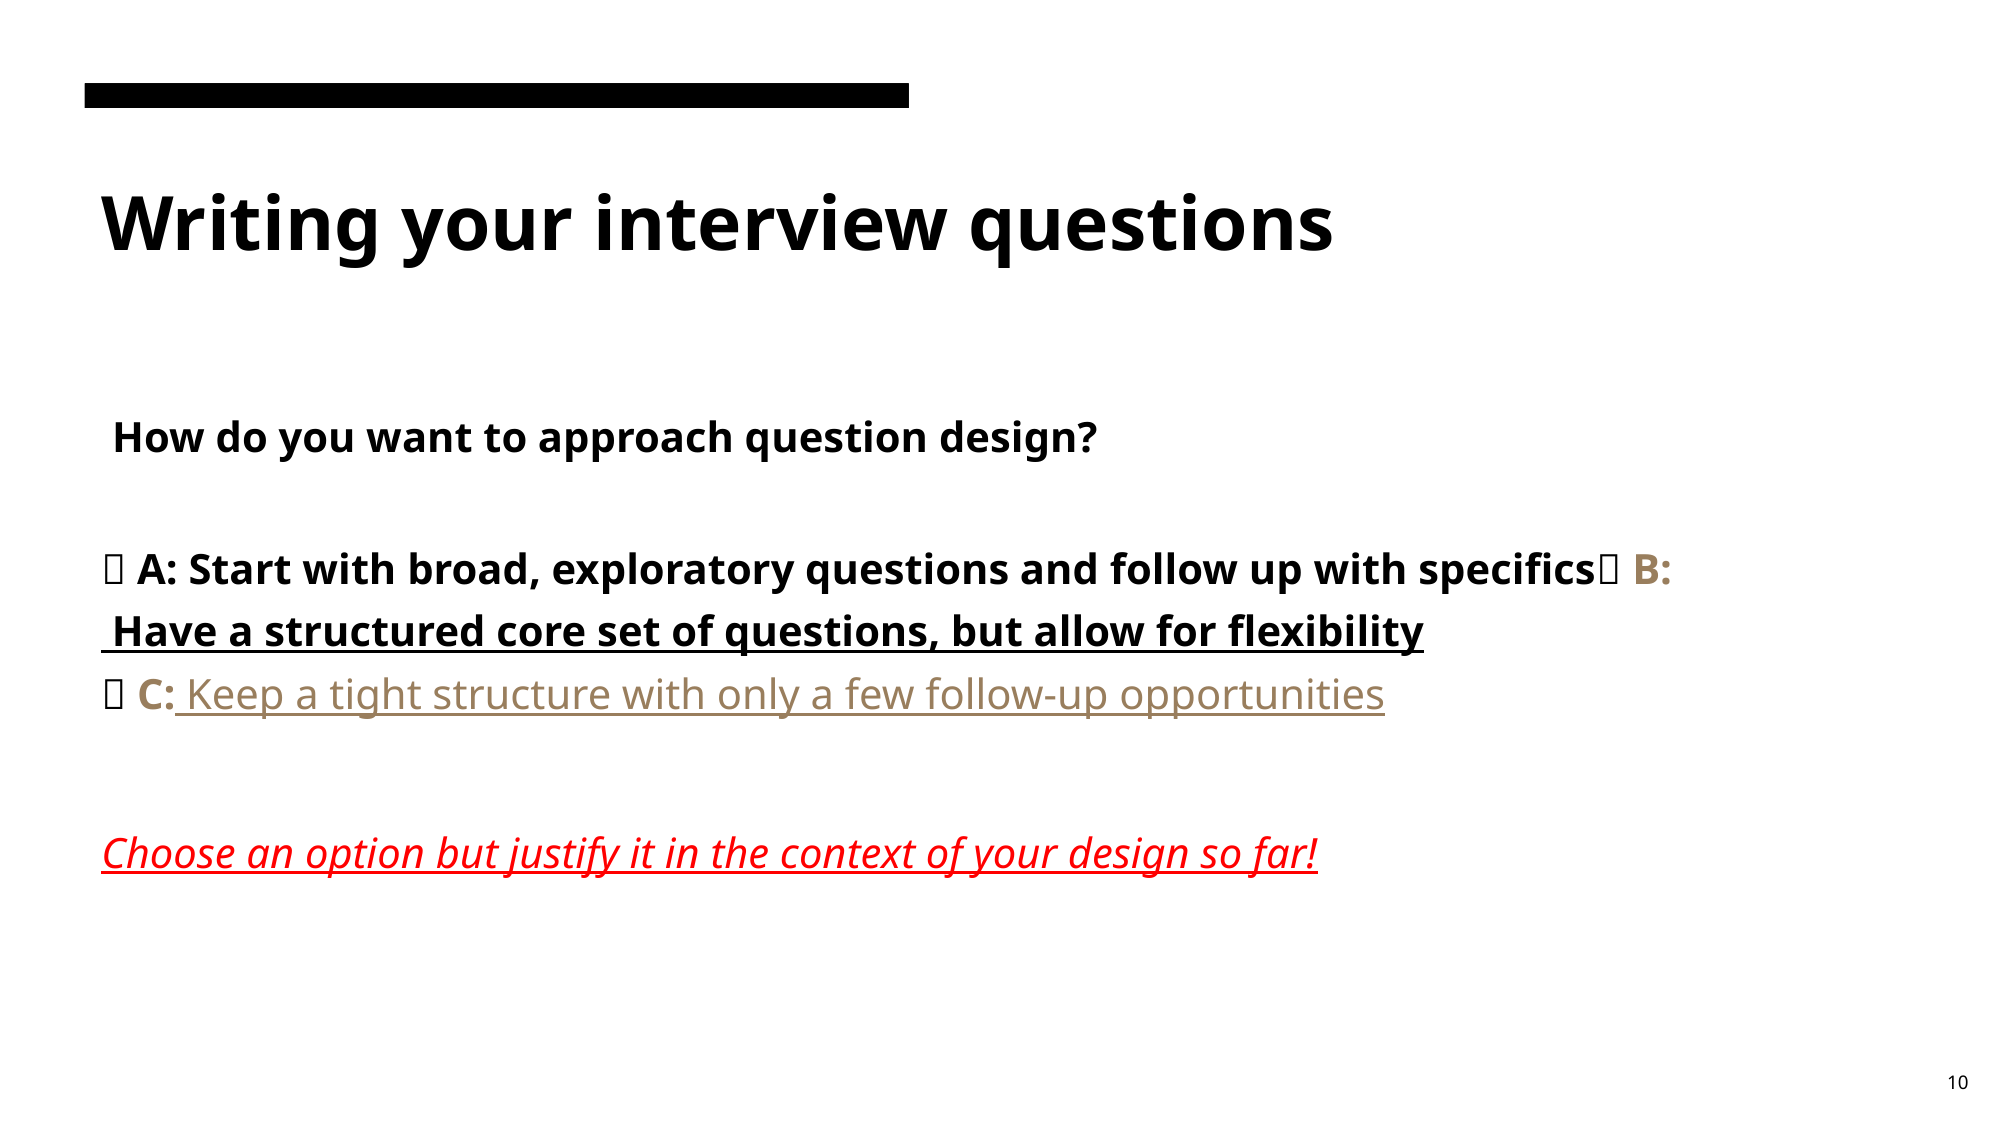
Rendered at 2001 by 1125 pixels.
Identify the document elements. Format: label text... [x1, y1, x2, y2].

list Writing your interview questions How do you want to approach question design? 🔘 A: Start with broad, exploratory questions and follow up with specifics 🔘 B: Have a structured core set of questions, but allow for flexibility 🔘 C: Keep a tight structure with only a few follow-up opportunities Choose an option but justify it in the context of your design so far! [86, 158, 1917, 1125]
slide_number 10 [1879, 1053, 1984, 1114]
